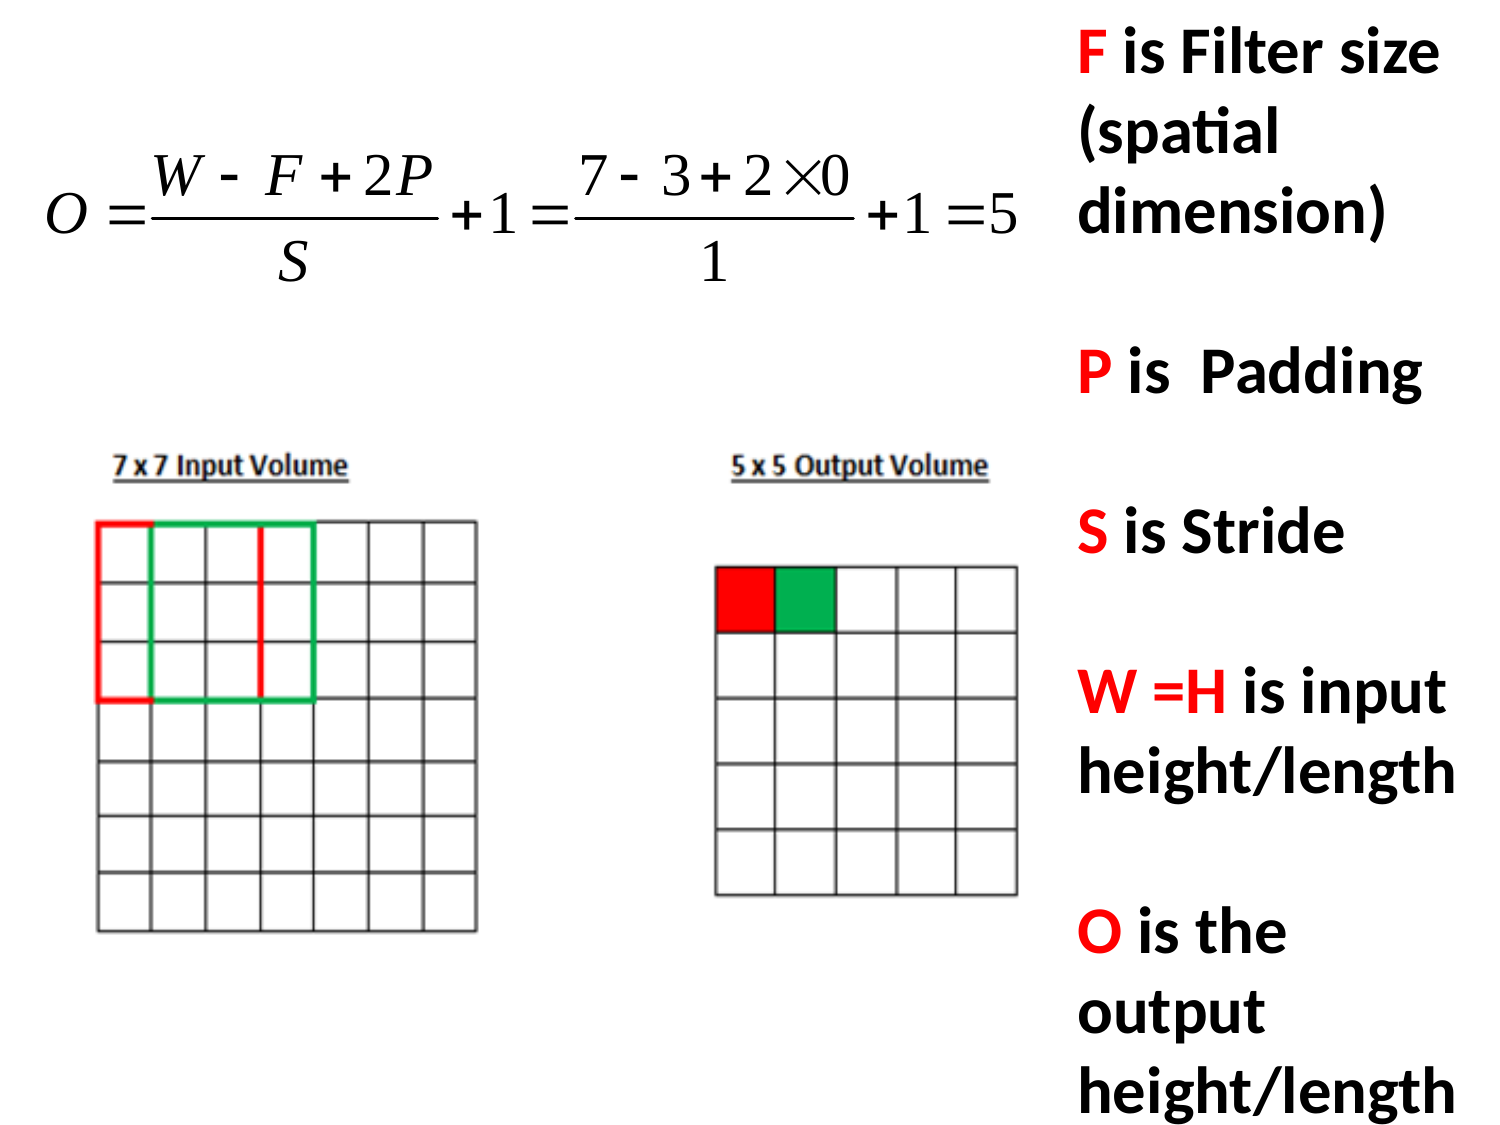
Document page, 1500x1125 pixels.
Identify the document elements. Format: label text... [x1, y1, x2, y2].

picture [74, 437, 1040, 939]
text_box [37, 137, 1028, 295]
text_box F is Filter size (spatial dimension) P is Padding S is Stride W =H is input height/length O is the output height/length [1062, 0, 1500, 1125]
